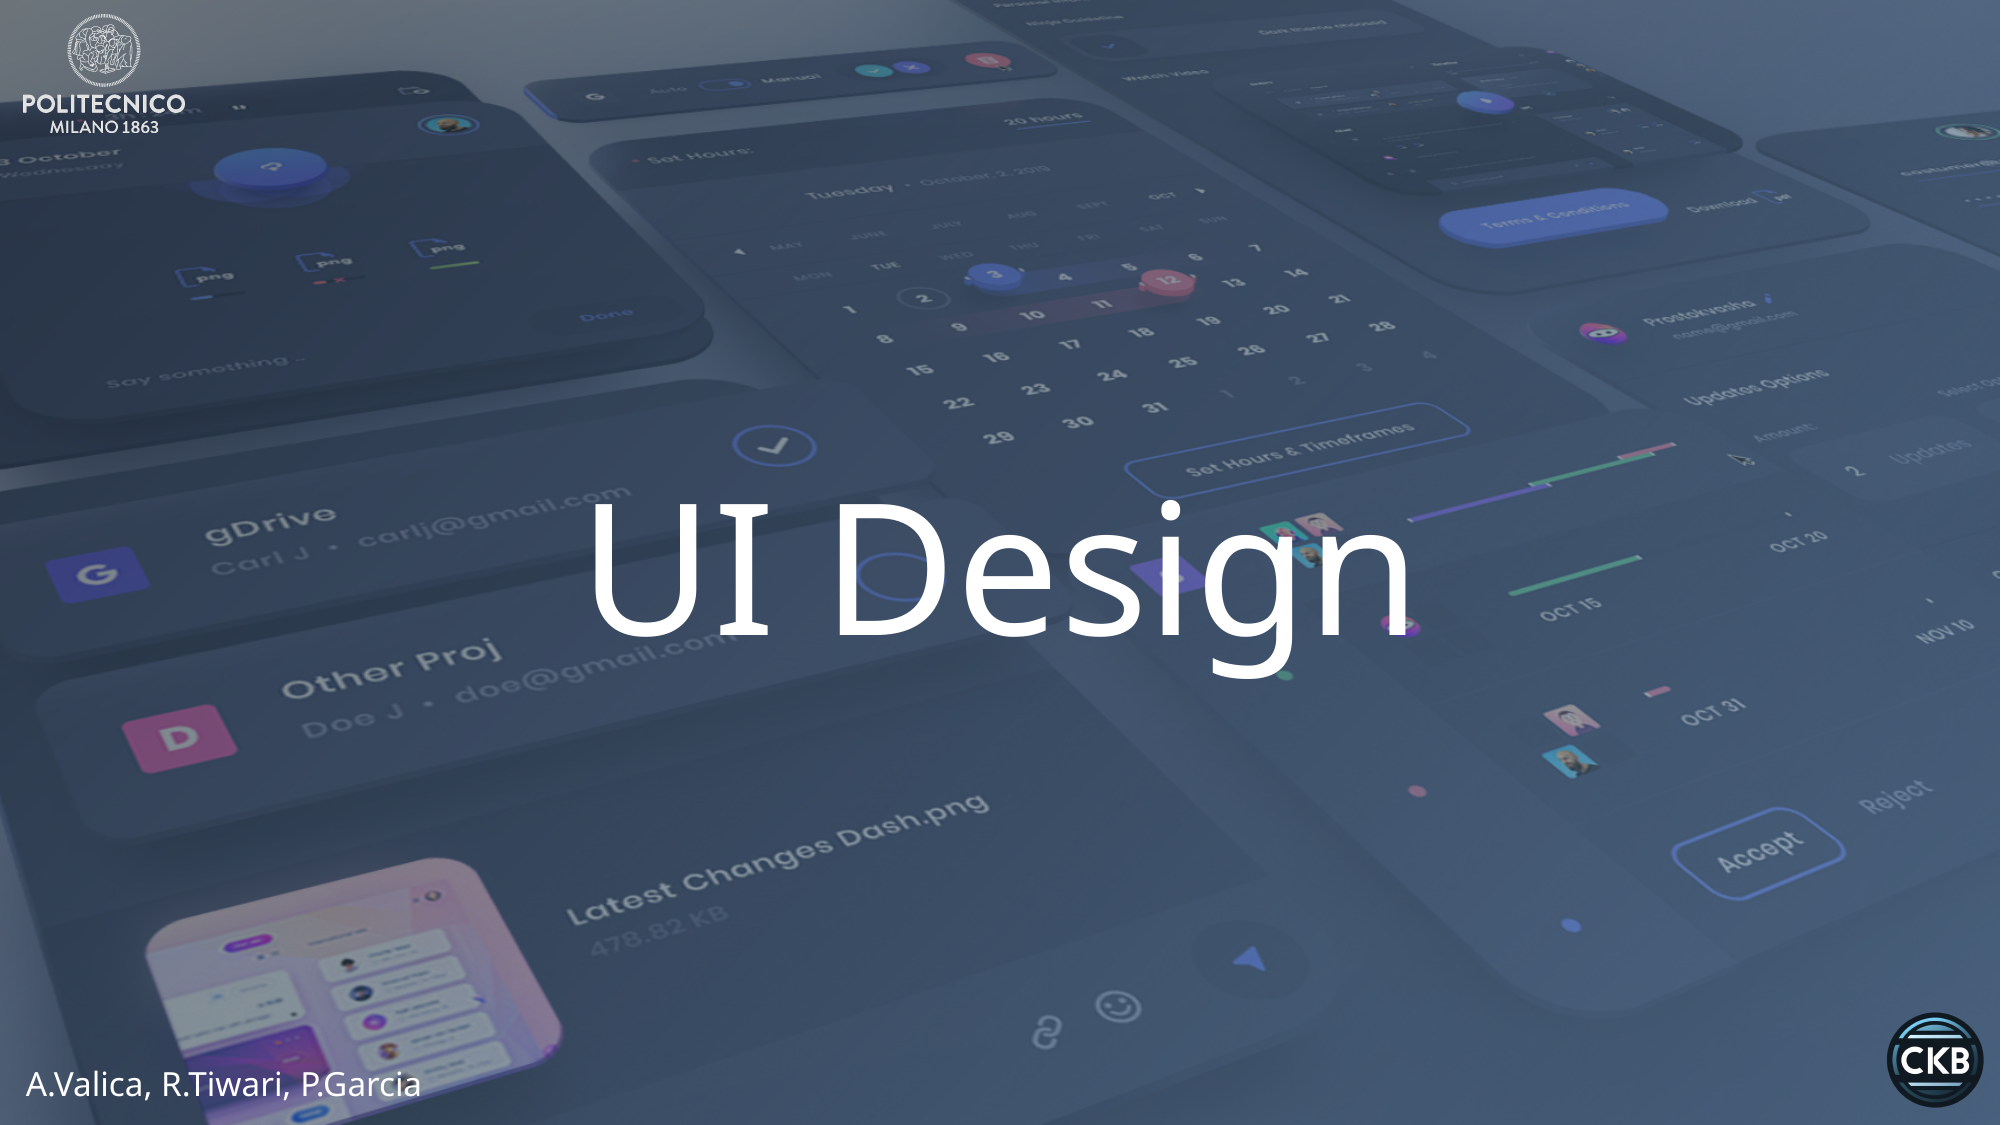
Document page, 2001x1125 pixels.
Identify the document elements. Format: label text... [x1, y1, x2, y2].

text_box [1869, 994, 2000, 1125]
text_box UI Design [564, 444, 1436, 680]
text_box [0, 0, 2000, 1125]
picture [23, 14, 185, 133]
text_box A.Valica, R.Tiwari, P.Garcia [10, 1055, 439, 1111]
